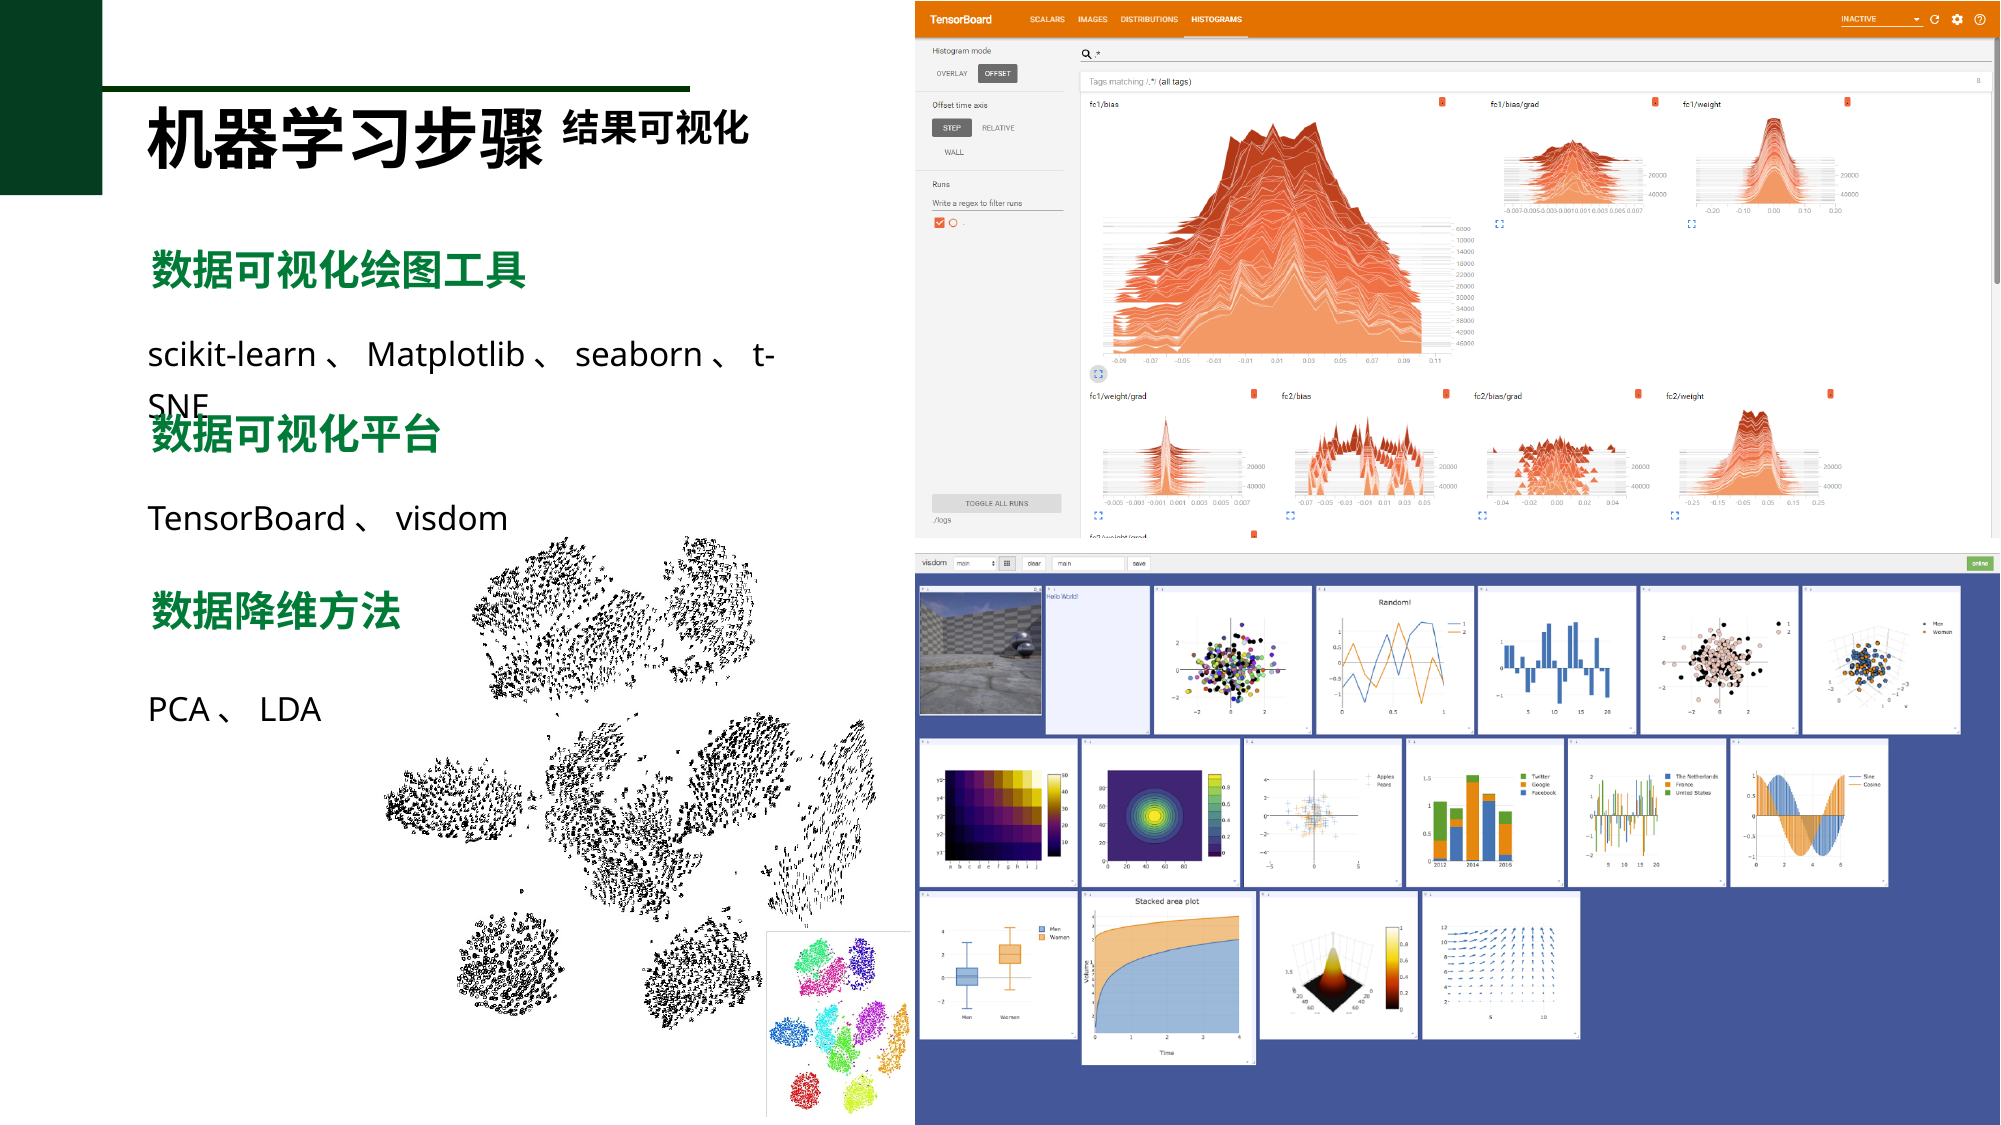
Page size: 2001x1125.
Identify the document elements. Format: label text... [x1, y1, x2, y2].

text_box 机器学习步骤 [131, 89, 797, 184]
text_box TensorBoard、visdom [136, 479, 727, 543]
text_box 数据可视化绘图工具 [136, 236, 549, 302]
picture [915, 1, 2000, 538]
text_box 数据可视化平台 [136, 400, 549, 465]
text_box PCA、LDA [136, 670, 382, 734]
text_box 结果可视化 [548, 96, 852, 157]
picture [915, 553, 2000, 1125]
text_box 数据降维方法 [136, 577, 382, 643]
text_box scikit-learn、Matplotlib、seaborn、t-SNE [136, 315, 833, 431]
picture [382, 534, 911, 1117]
